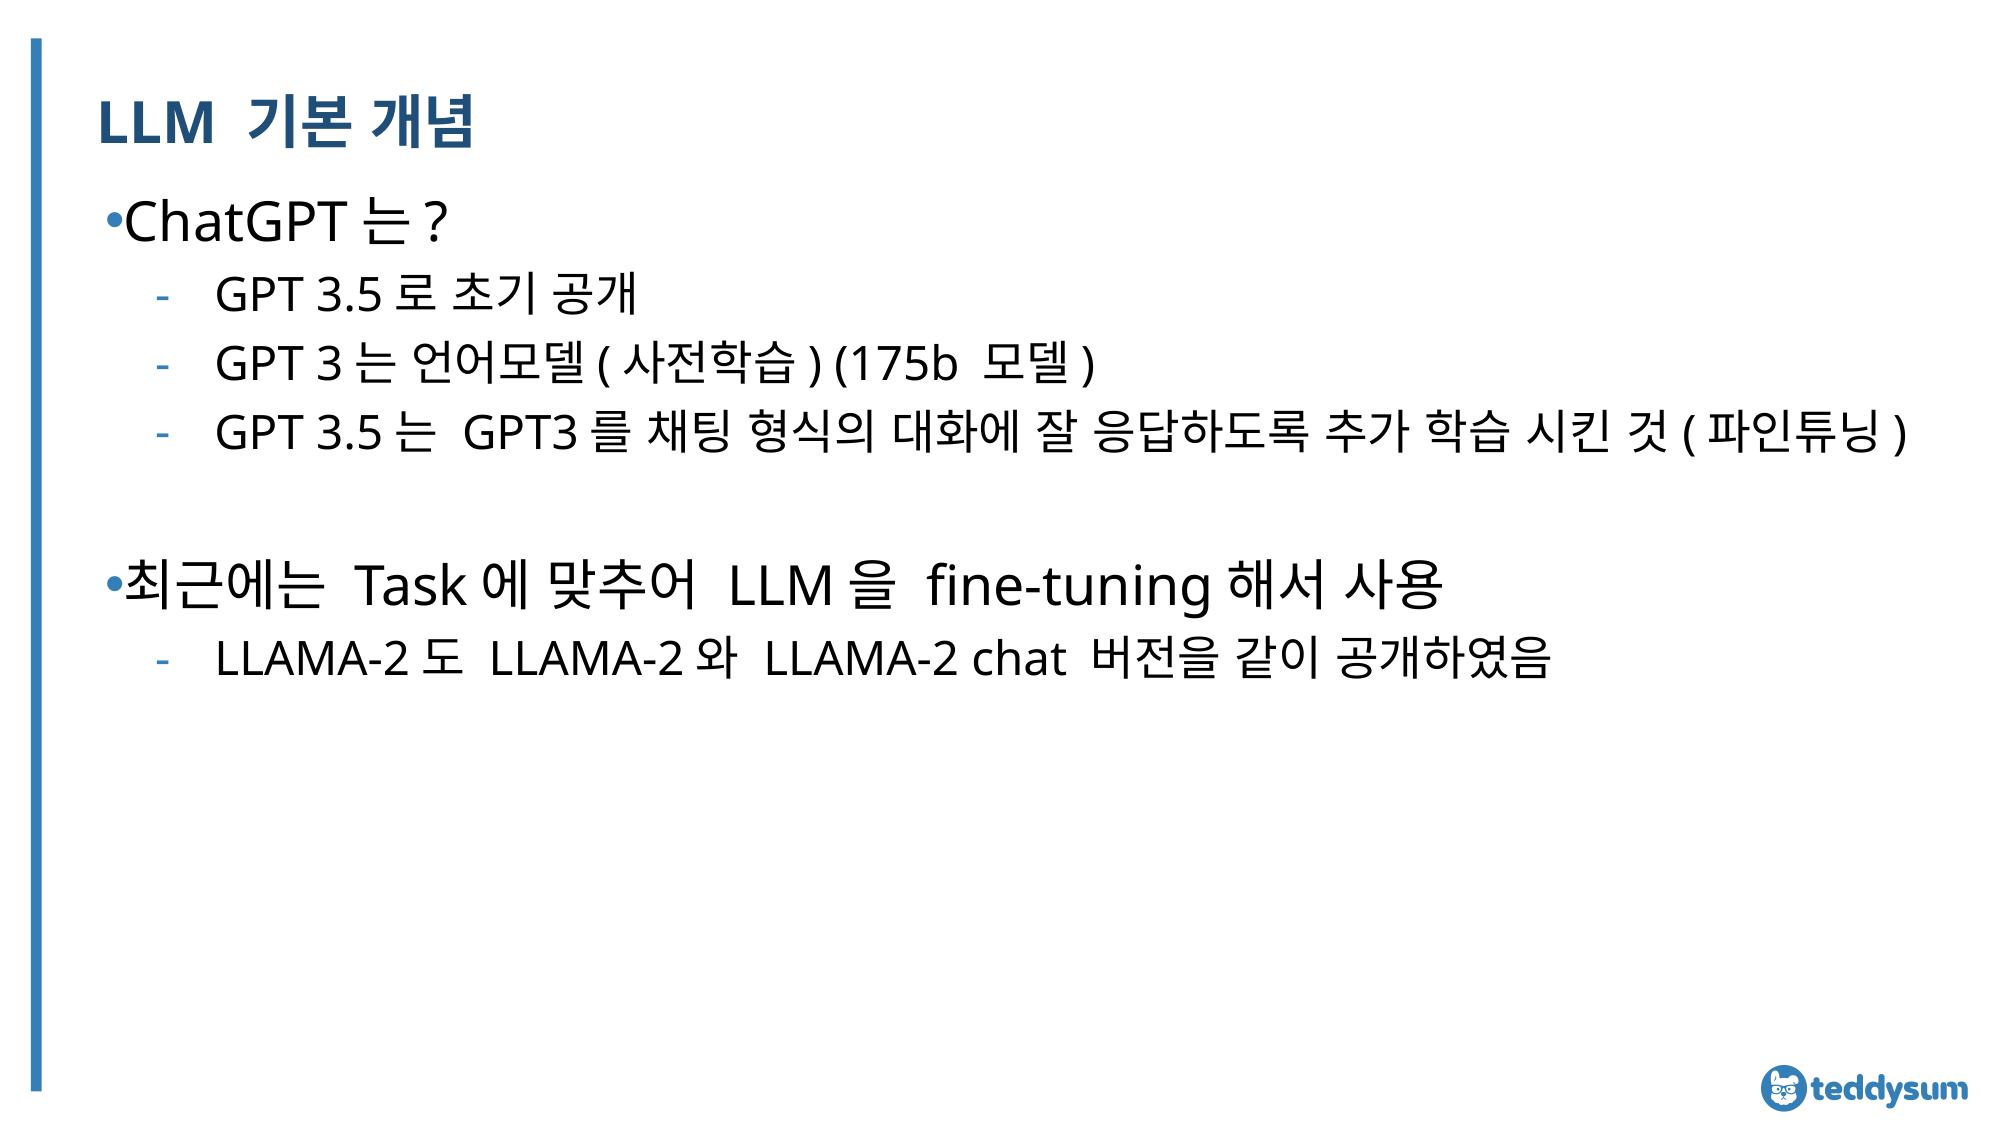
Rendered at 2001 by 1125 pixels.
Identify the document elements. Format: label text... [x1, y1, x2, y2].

list ChatGPT는? GPT 3.5로 초기 공개 GPT 3는 언어모델(사전학습) (175b 모델) GPT 3.5는 GPT3를 채팅 형식의 대화에 잘 응답하도록 추가 학습 시킨 것(파인튜닝) 최근에는 Task에 맞추어 LLM을 fine-tuning해서 사용 LLAMA-2도 LLAMA-2와 LLAMA-2 chat 버전을 같이 공개하였음 [90, 178, 1929, 750]
picture [1759, 1061, 1970, 1115]
title LLM 기본 개념 [90, 87, 1929, 178]
